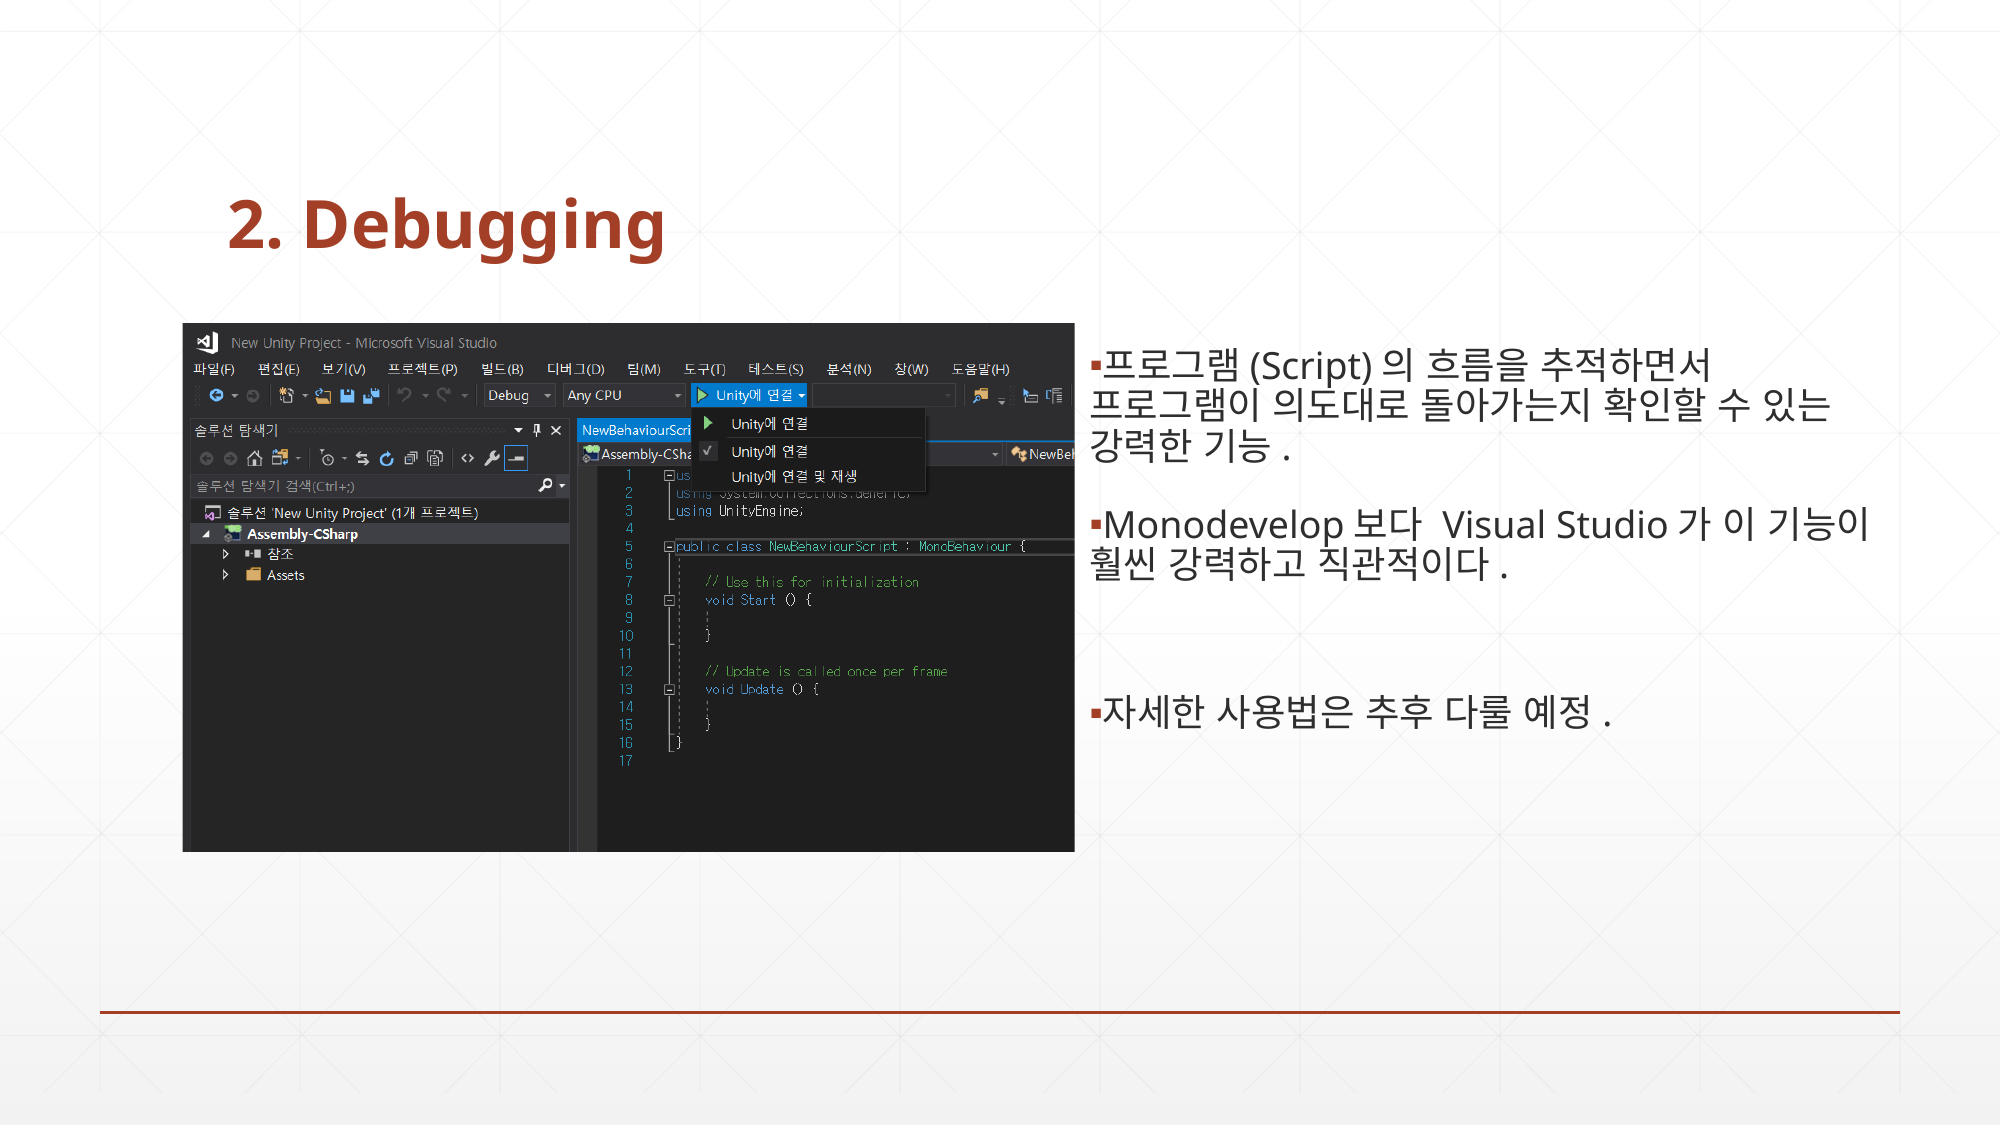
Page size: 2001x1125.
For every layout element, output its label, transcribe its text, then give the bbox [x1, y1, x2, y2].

list 프로그램(Script)의 흐름을 추적하면서 프로그램이 의도대로 돌아가는지 확인할 수 있는 강력한 기능. Monodevelop보다 Visual Studio가 이 기능이 훨씬 강력하고 직관적이다. 자세한 사용법은 추후 다룰 예정. [1074, 339, 1891, 965]
title 2. Debugging [212, 82, 1788, 271]
picture [182, 323, 1075, 852]
